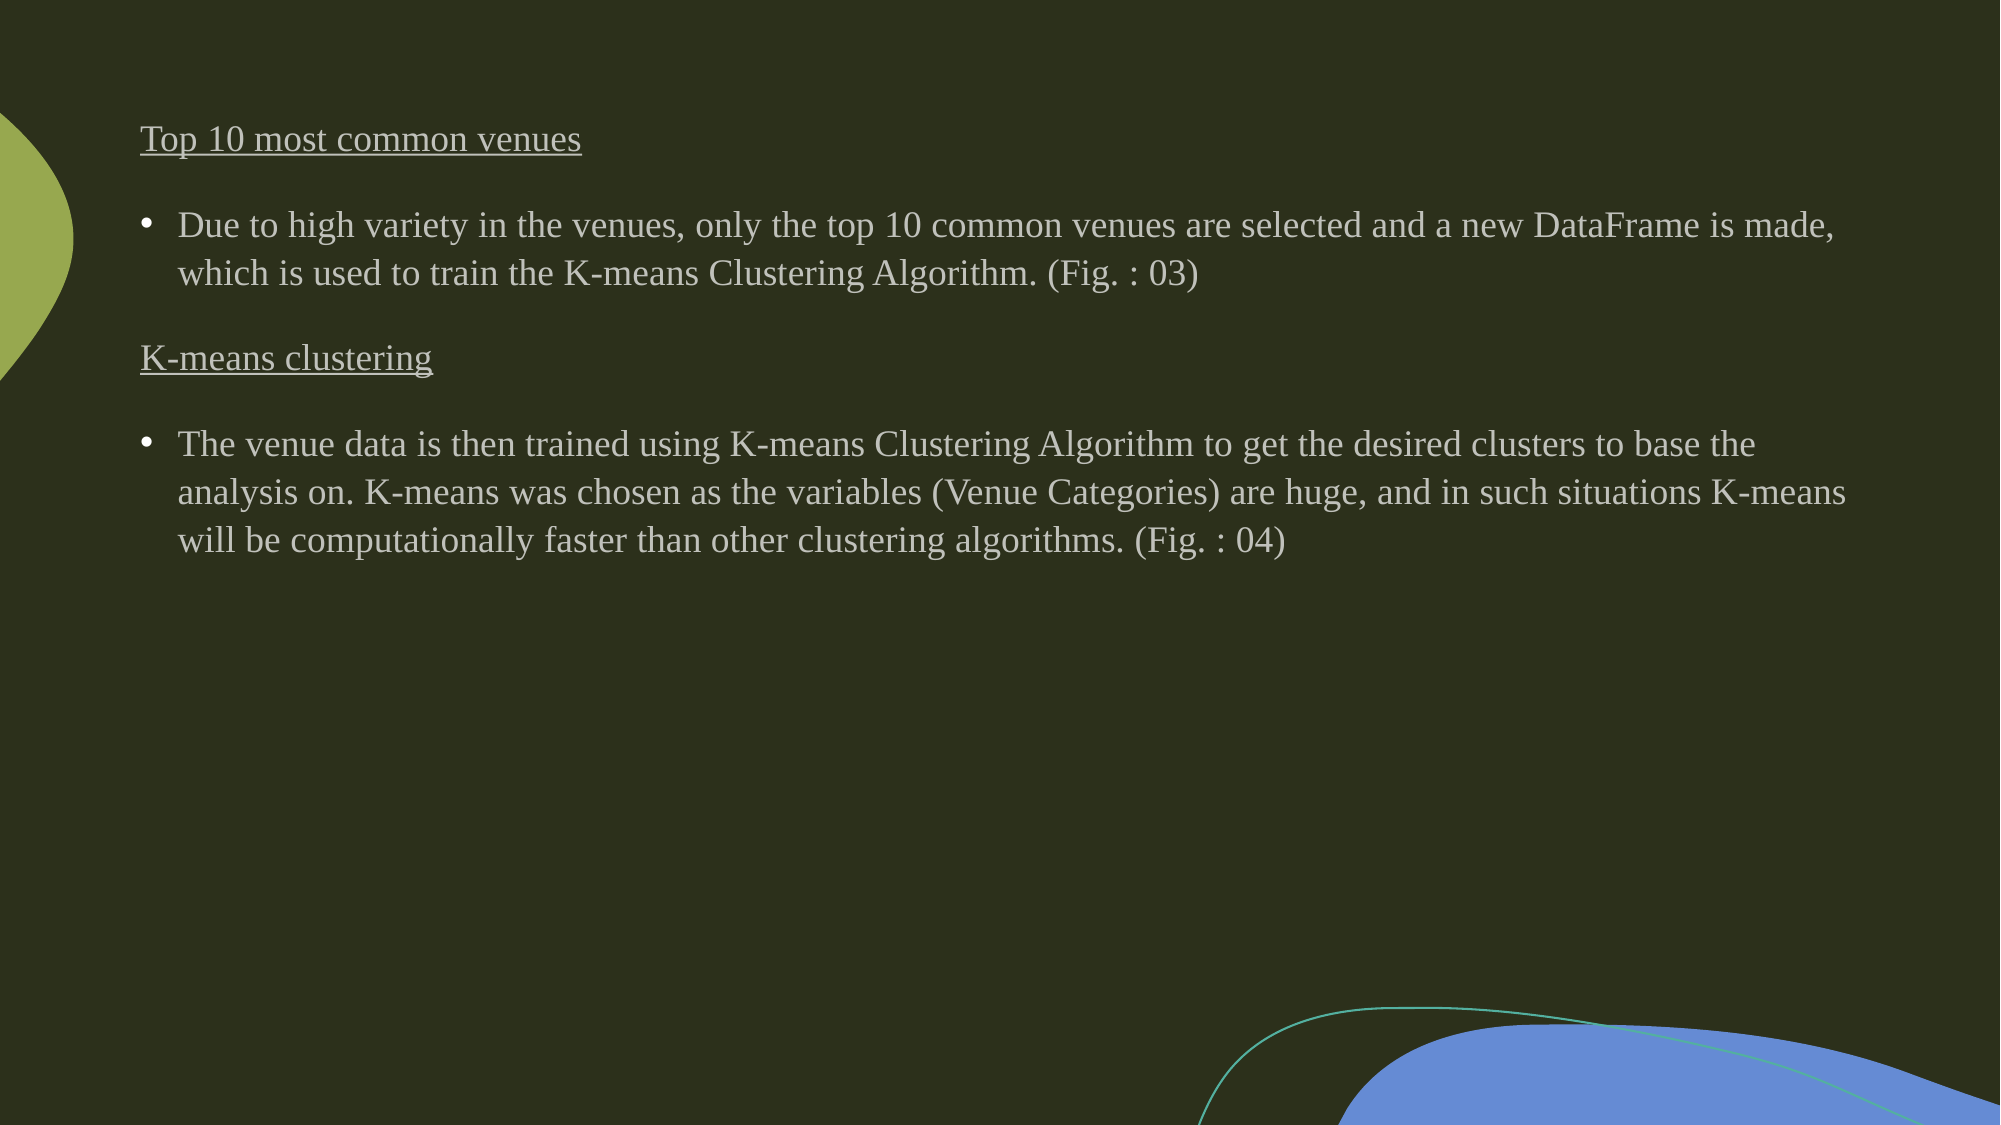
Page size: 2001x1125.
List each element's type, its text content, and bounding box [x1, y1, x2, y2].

list Top 10 most common venues Due to high variety in the venues, only the top 10 common venues are selected and a new DataFrame is made, which is used to train the K-means Clustering Algorithm. (Fig. : 03) K-means clustering The venue data is then trained using K-means Clustering Algorithm to get the desired clusters to base the analysis on. K-means was chosen as the variables (Venue Categories) are huge, and in such situations K-means will be computationally faster than other clustering algorithms. (Fig. : 04) [125, 103, 1875, 1002]
